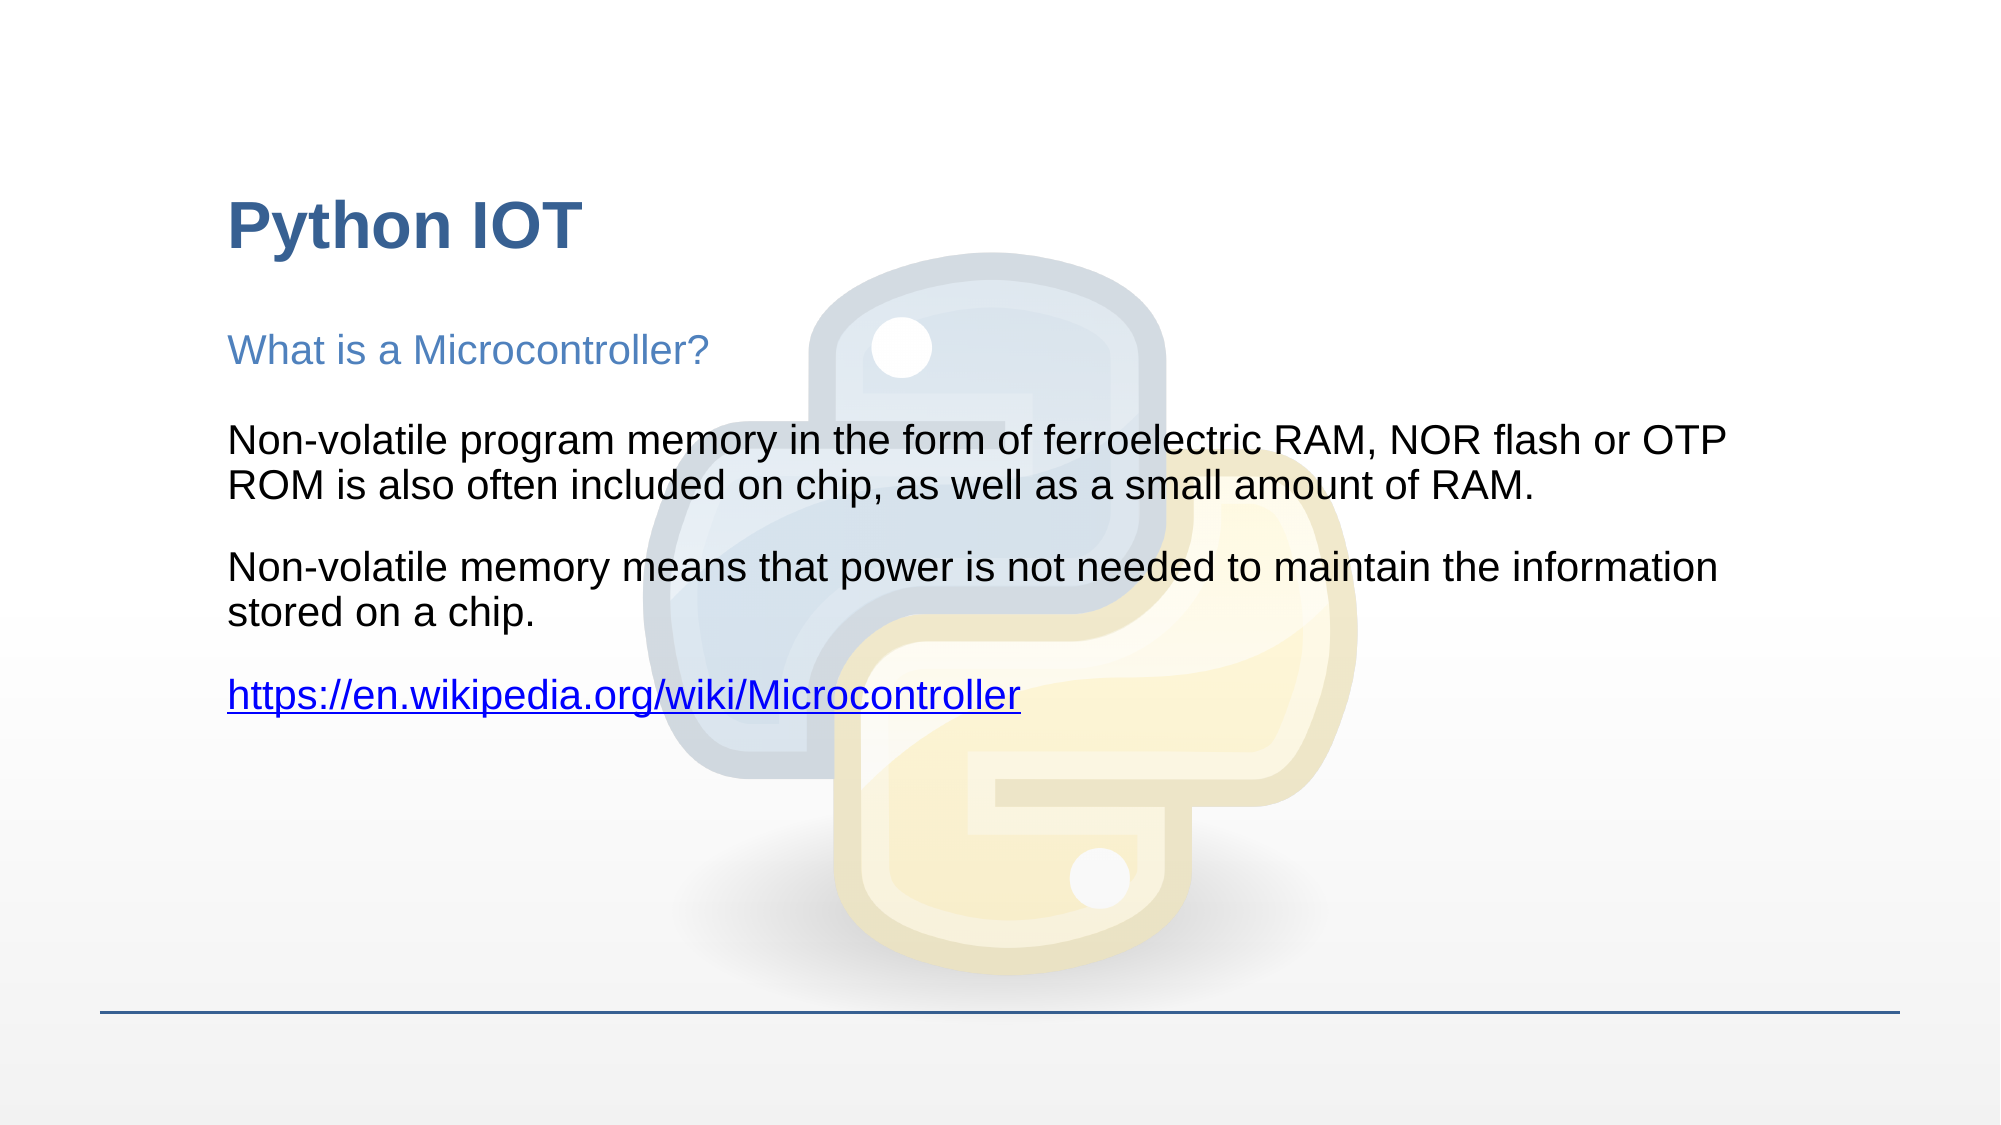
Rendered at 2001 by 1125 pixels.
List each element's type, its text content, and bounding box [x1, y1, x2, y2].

list What is a Microcontroller? [212, 298, 1788, 404]
title Python IOT [212, 82, 1788, 271]
list Non-volatile program memory in the form of ferroelectric RAM, NOR flash or OTP ROM is also often included on chip, as well as a small amount of RAM. Non-volatile memory means that power is not needed to maintain the information stored on a chip. https://en.wikipedia.org/wiki/Microcontroller [212, 410, 1788, 950]
